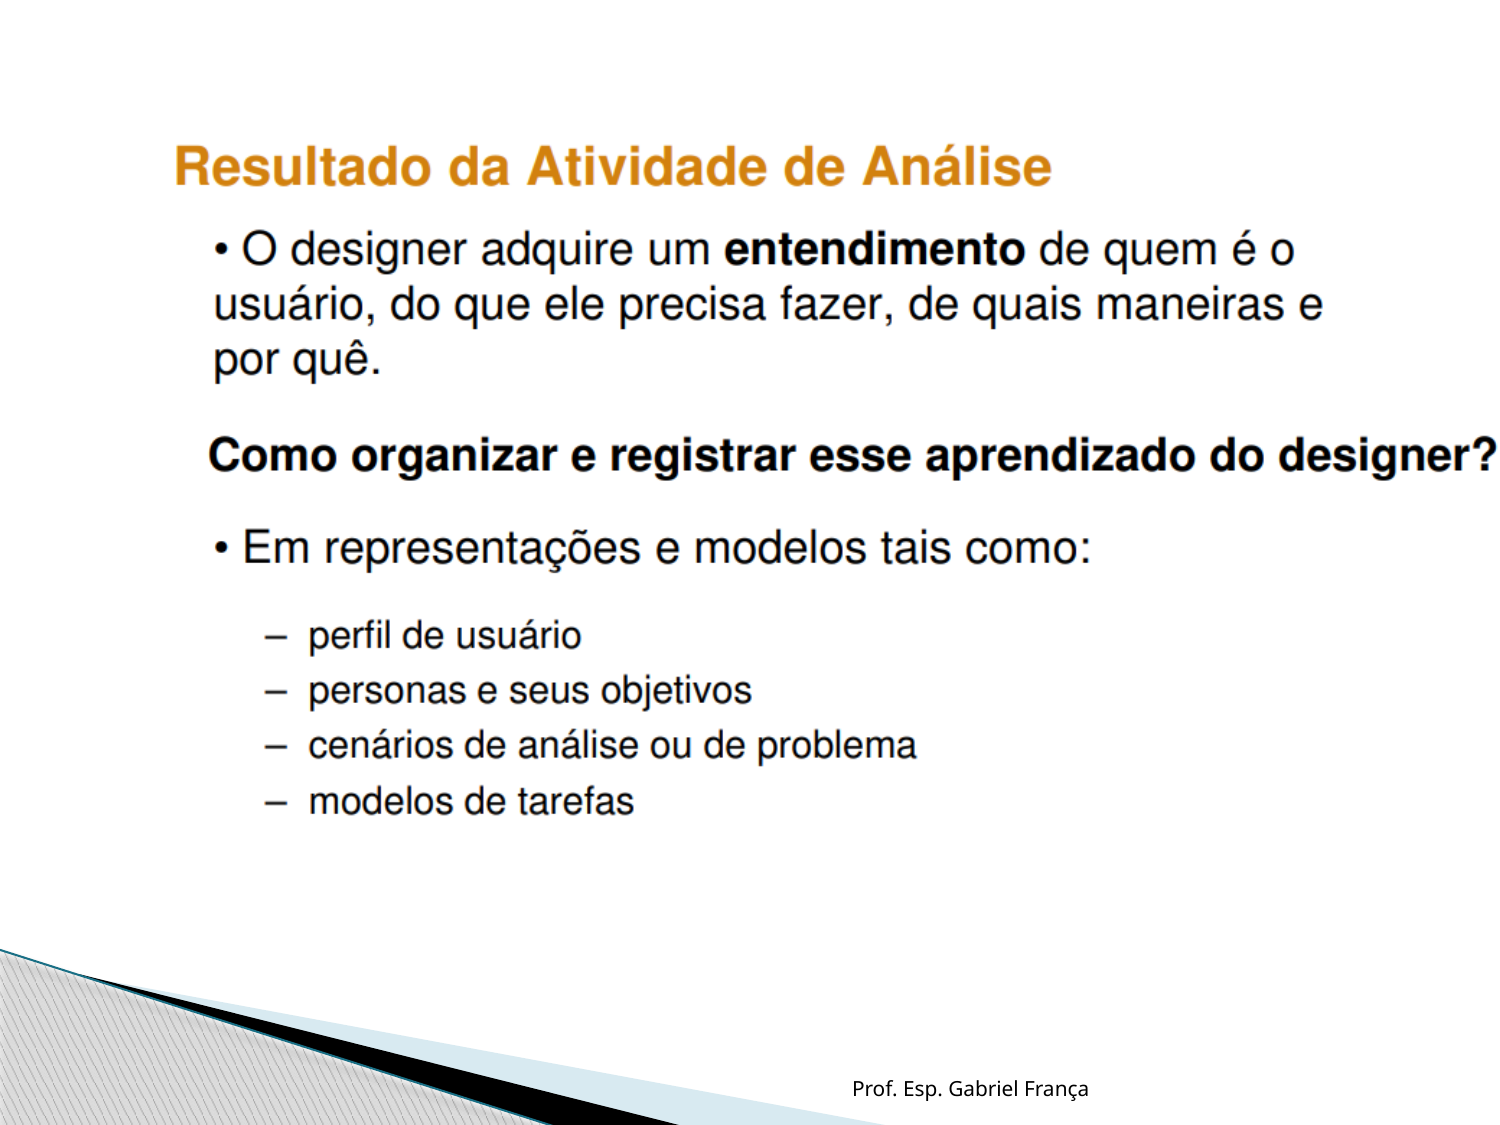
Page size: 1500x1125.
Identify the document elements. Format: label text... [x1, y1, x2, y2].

footer Prof. Esp. Gabriel França [718, 1051, 1105, 1112]
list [170, 136, 1500, 847]
